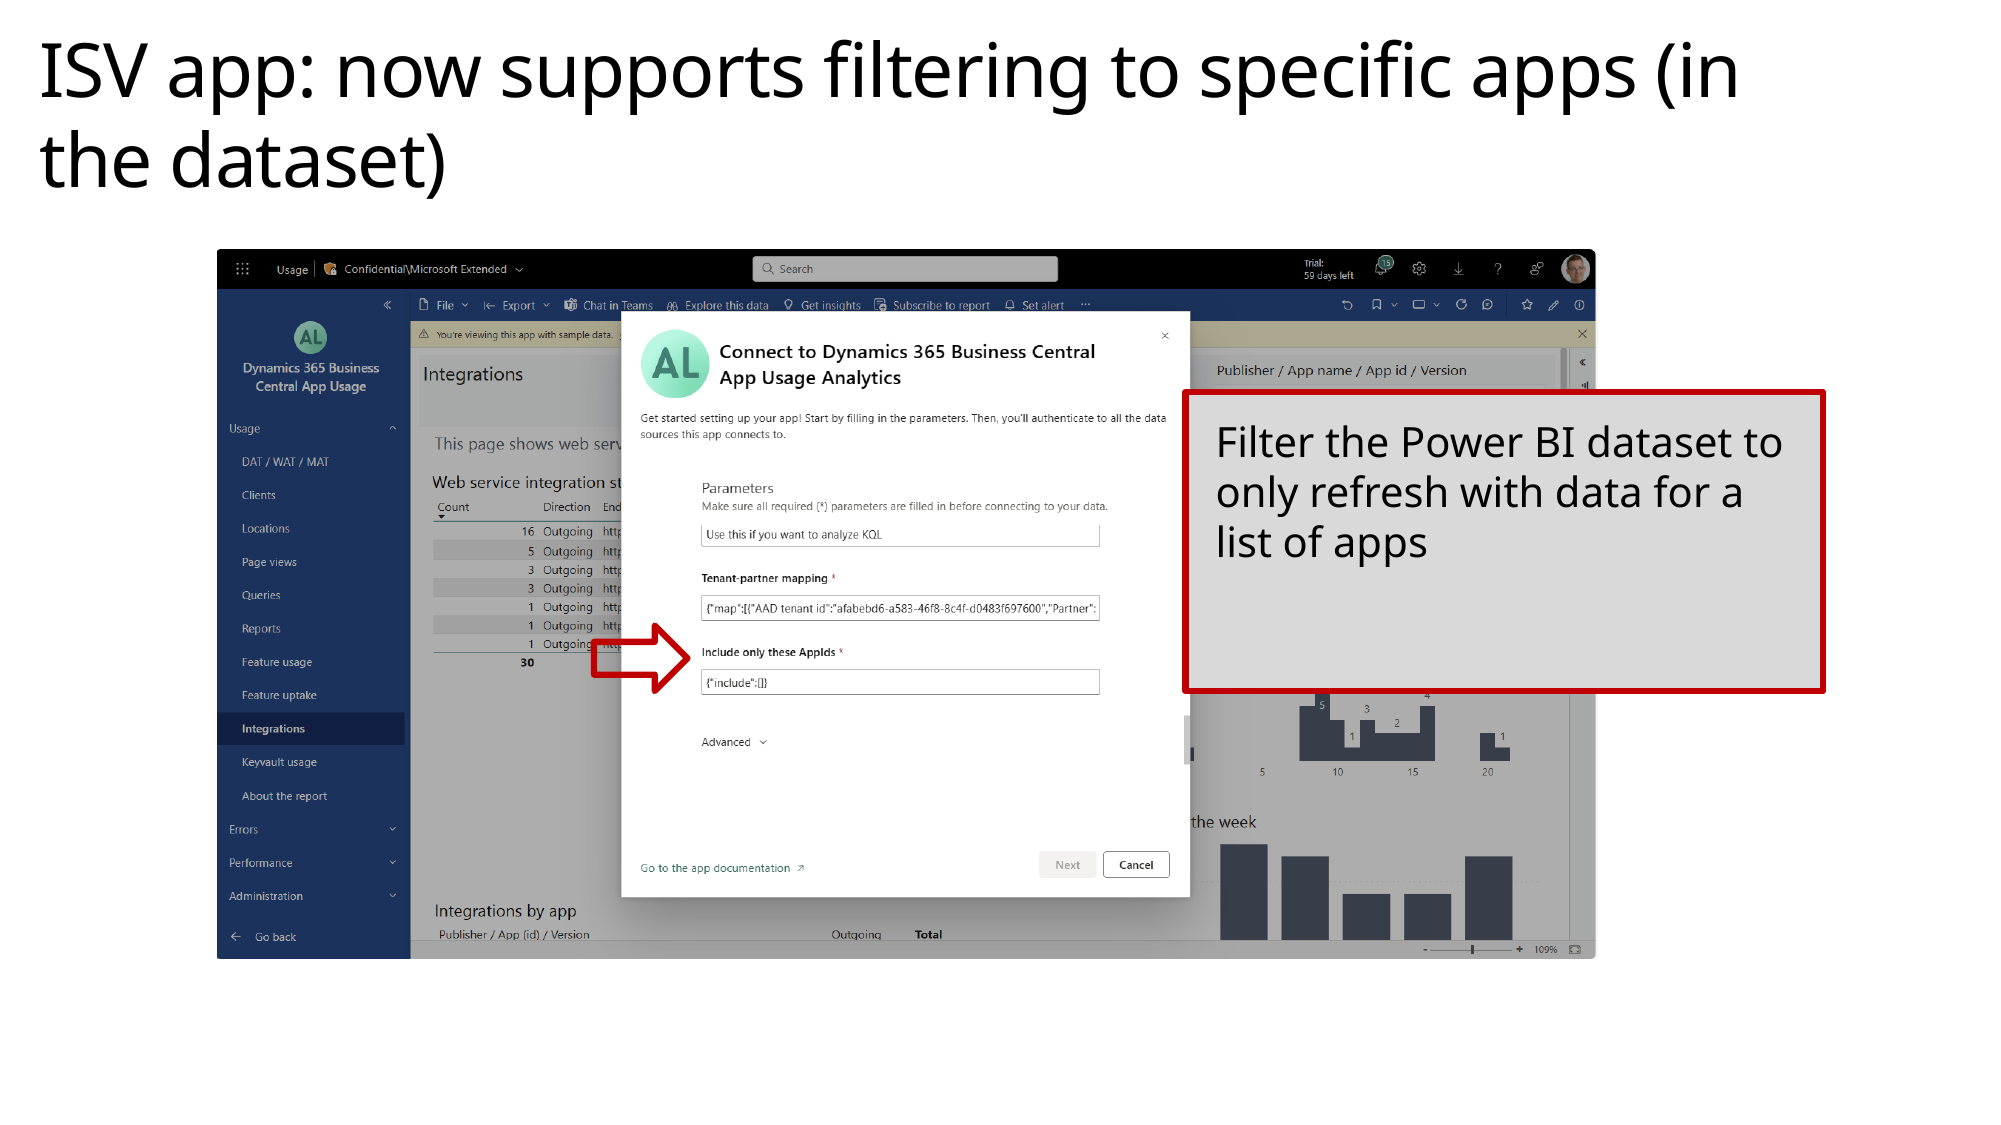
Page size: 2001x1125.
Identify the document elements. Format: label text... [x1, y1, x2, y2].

title ISV app: now supports filtering to specific apps (in the dataset) [39, 22, 1847, 204]
text_box Filter the Power BI dataset to only refresh with data for a list of apps [1598, 391, 1824, 692]
picture [216, 249, 1598, 959]
